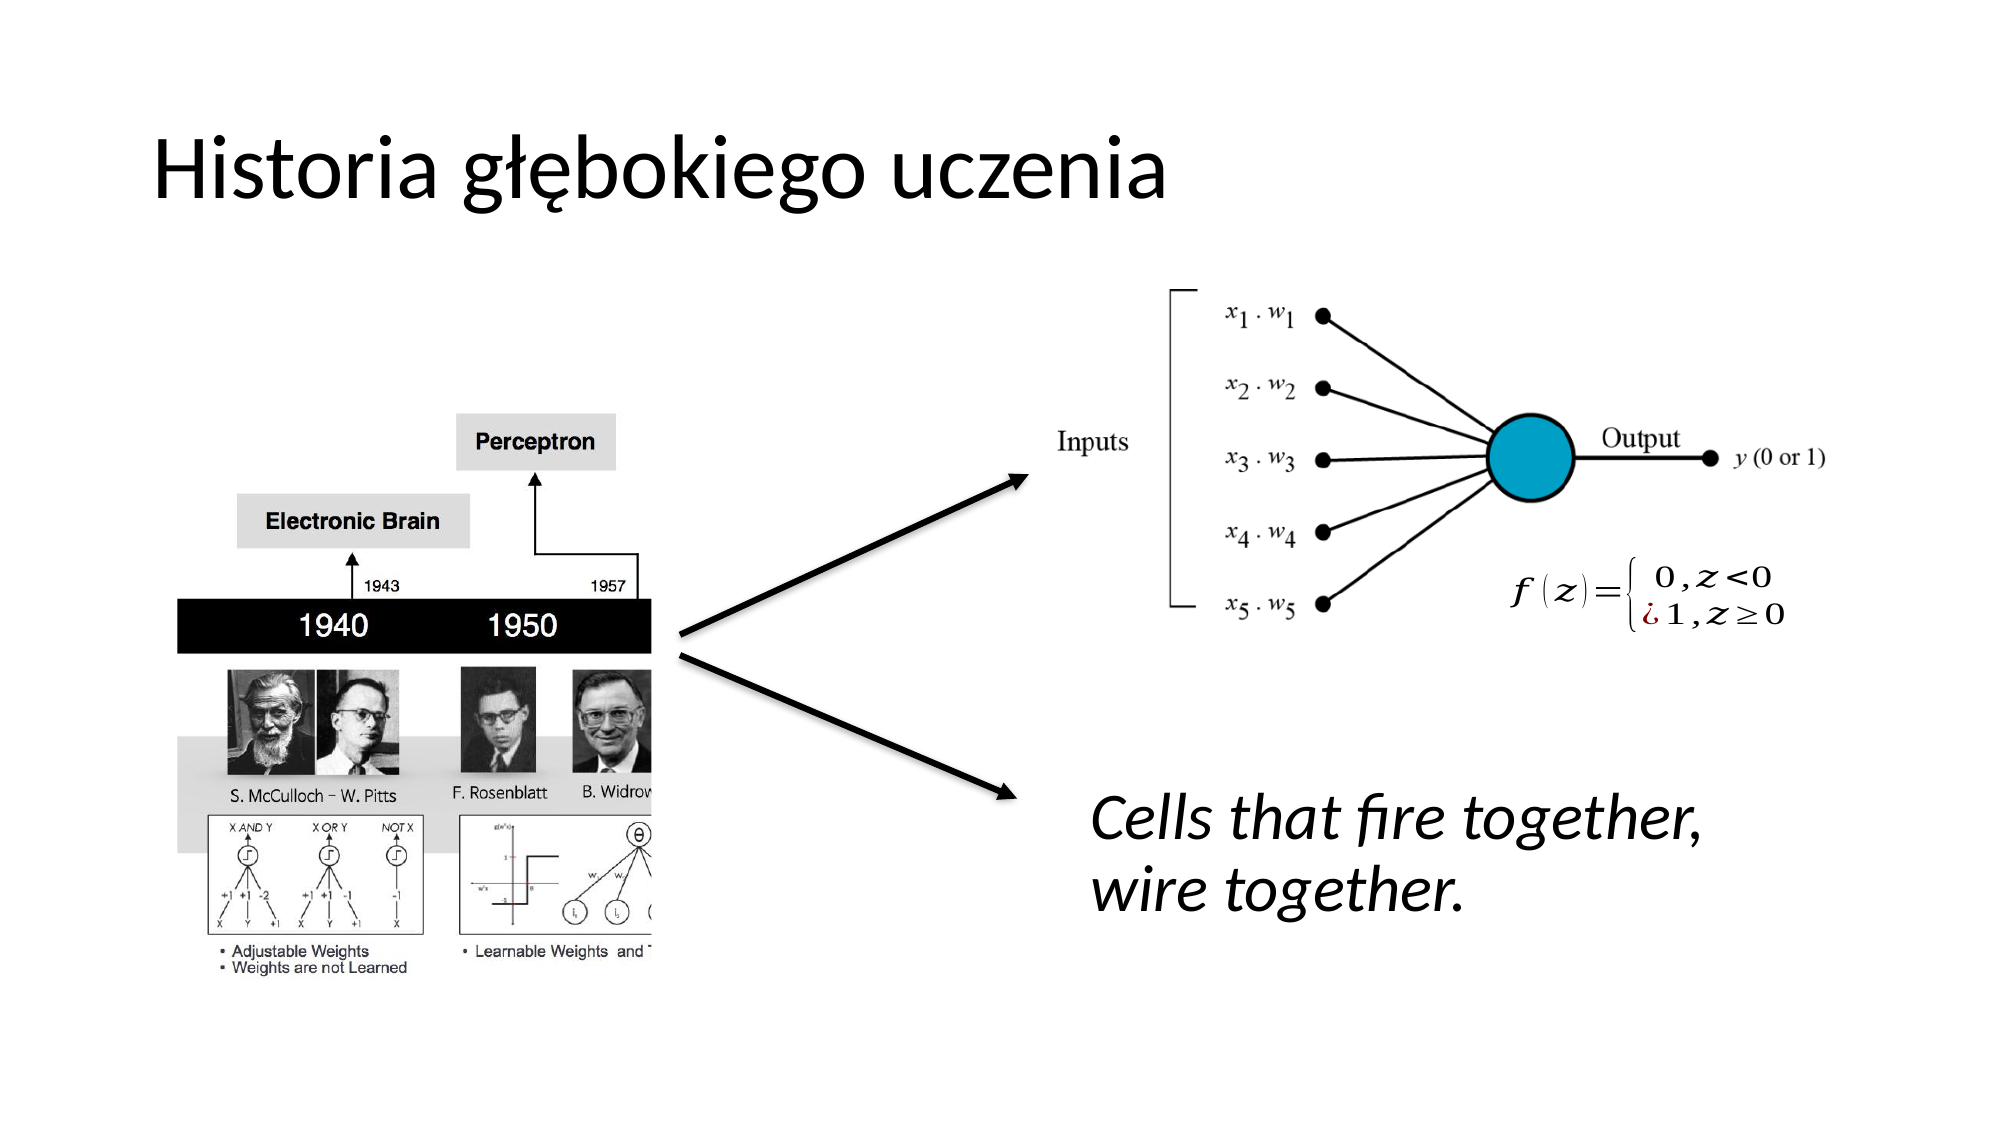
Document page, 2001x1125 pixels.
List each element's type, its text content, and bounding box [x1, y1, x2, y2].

title Historia głębokiego uczenia [137, 59, 1863, 278]
picture [177, 392, 652, 999]
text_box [679, 474, 1030, 636]
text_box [679, 654, 1018, 799]
text_box Cells that fire together, wire together. [1075, 710, 1840, 999]
picture [1051, 259, 1840, 635]
